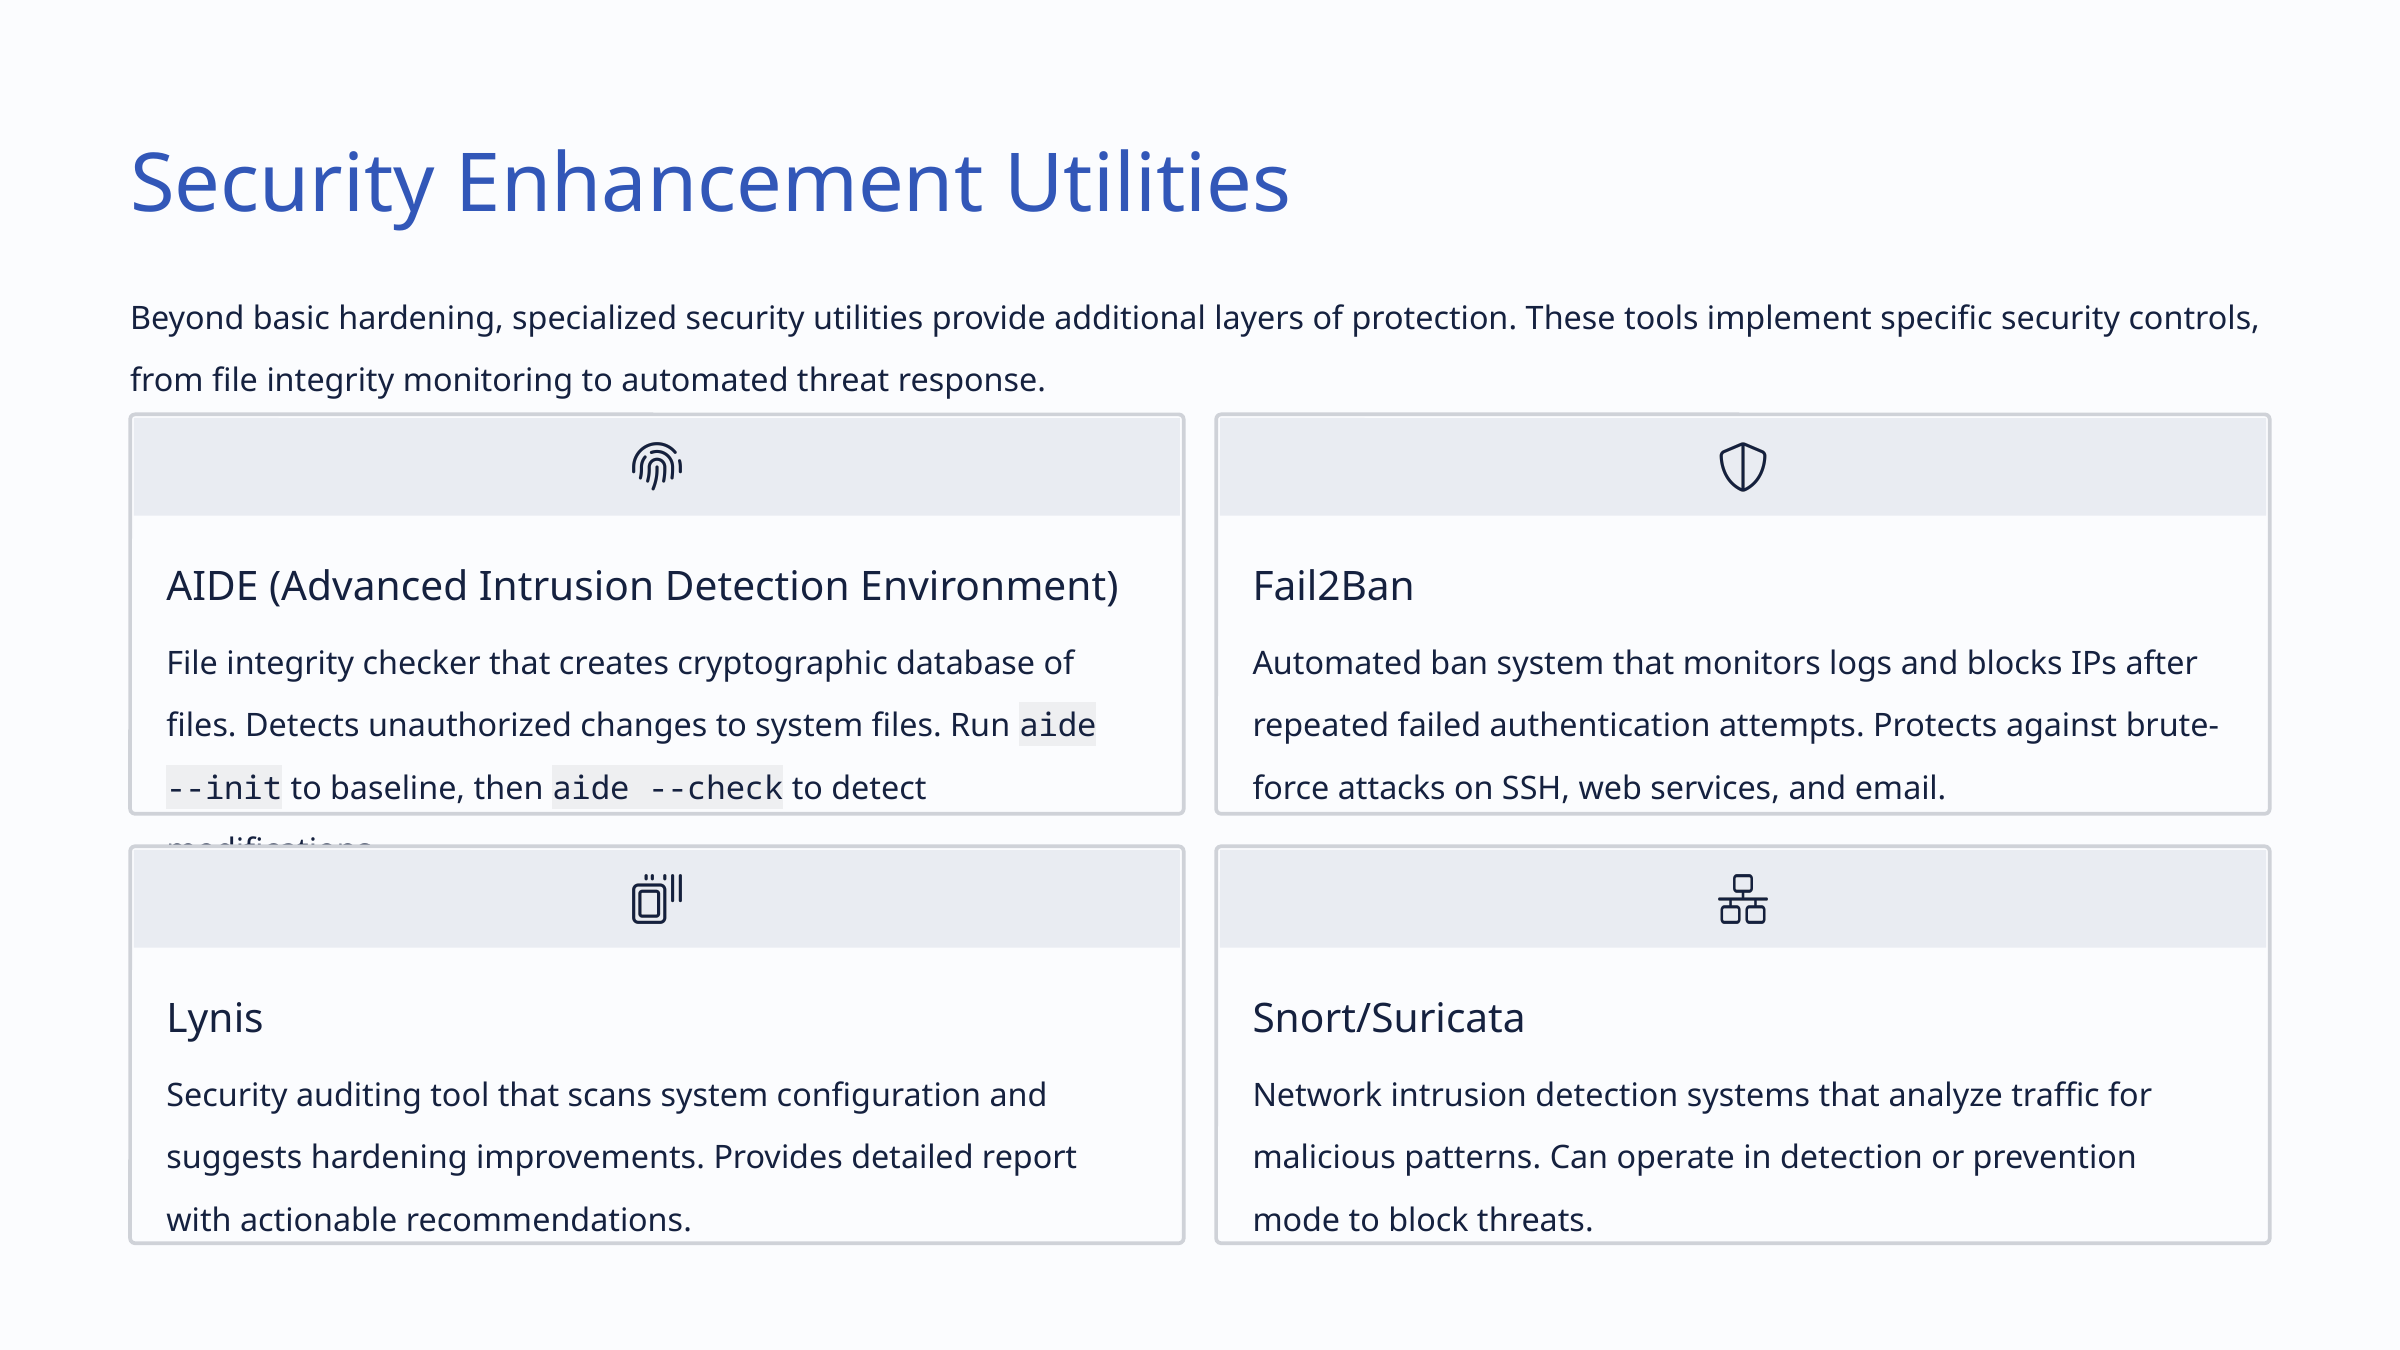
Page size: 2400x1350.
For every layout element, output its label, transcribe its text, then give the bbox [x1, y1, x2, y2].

text_box Fail2Ban [1252, 548, 1660, 600]
picture [1718, 442, 1768, 492]
text_box [133, 849, 1180, 948]
text_box Automated ban system that monitors logs and blocks IPs after repeated failed authentication attempts. Protects against brute-force attacks on SSH, web services, and email. [1252, 618, 2234, 775]
picture [632, 442, 682, 492]
text_box [130, 414, 1184, 814]
text_box Beyond basic hardening, specialized security utilities provide additional layers of protection. These tools implement specific security controls, from file integrity monitoring to automated threat response. [130, 273, 2270, 378]
text_box Security Enhancement Utilities [130, 106, 1338, 209]
text_box [133, 417, 1180, 516]
text_box Network intrusion detection systems that analyze traffic for malicious patterns. Can operate in detection or prevention mode to block threats. [1252, 1050, 2234, 1207]
picture [632, 874, 682, 924]
text_box AIDE (Advanced Intrusion Detection Environment) [166, 548, 1136, 600]
text_box [1216, 846, 2270, 1244]
text_box [1219, 417, 2267, 516]
text_box [130, 846, 1184, 1244]
text_box File integrity checker that creates cryptographic database of files. Detects unauthorized changes to system files. Run aide --init to baseline, then aide --check to detect modifications. [166, 618, 1148, 778]
text_box [1216, 414, 2270, 814]
text_box [1219, 849, 2267, 948]
text_box Security auditing tool that scans system configuration and suggests hardening improvements. Provides detailed report with actionable recommendations. [166, 1050, 1148, 1207]
text_box Lynis [166, 980, 574, 1032]
text_box Snort/Suricata [1252, 980, 1660, 1032]
picture [1718, 874, 1768, 924]
